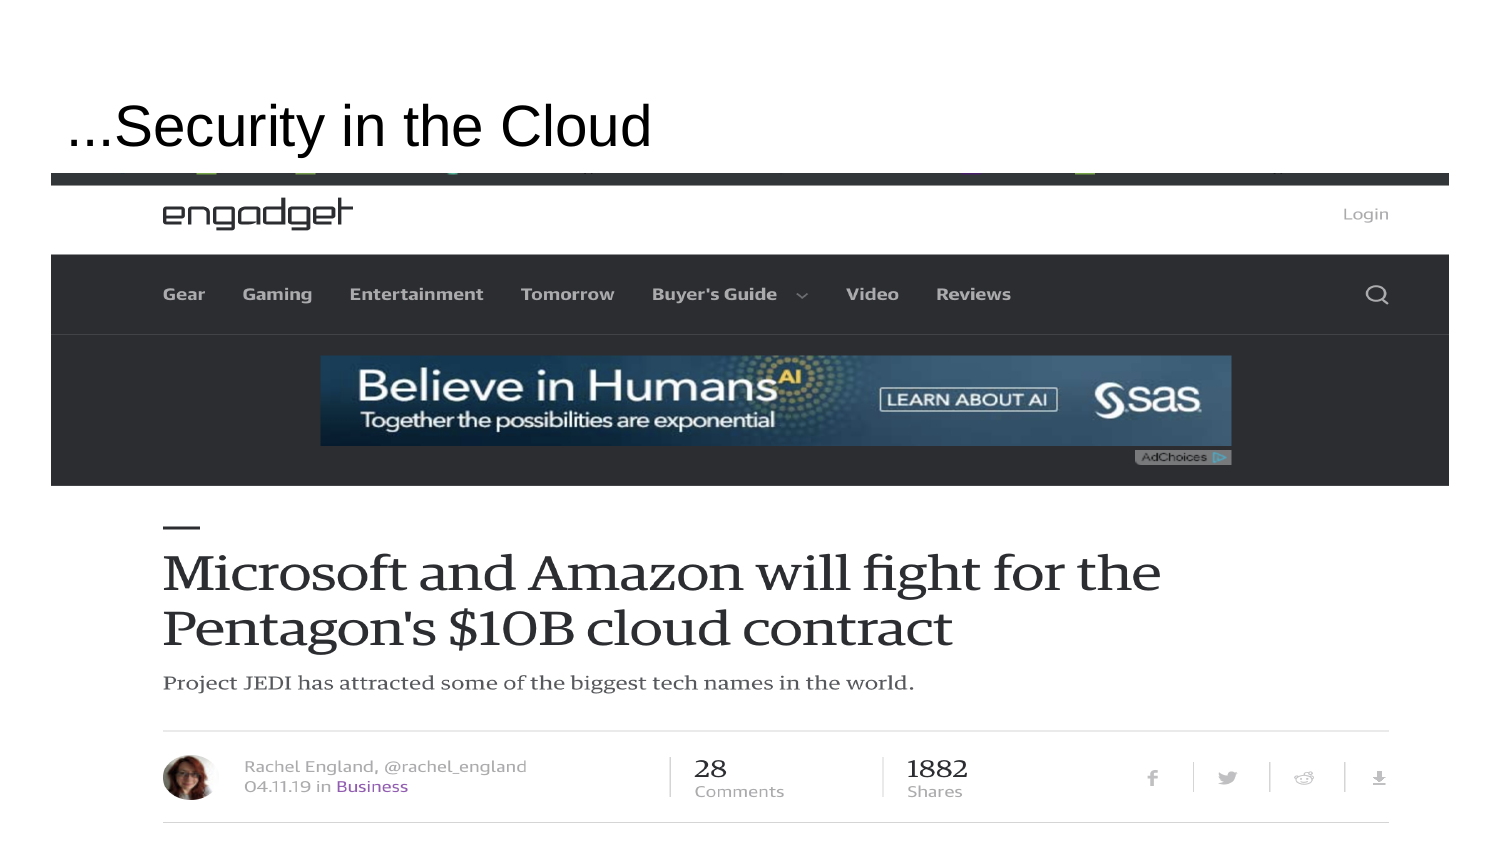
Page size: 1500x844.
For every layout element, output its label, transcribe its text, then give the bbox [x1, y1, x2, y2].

picture [50, 173, 1450, 829]
title ...Security in the Cloud [51, 72, 1449, 167]
